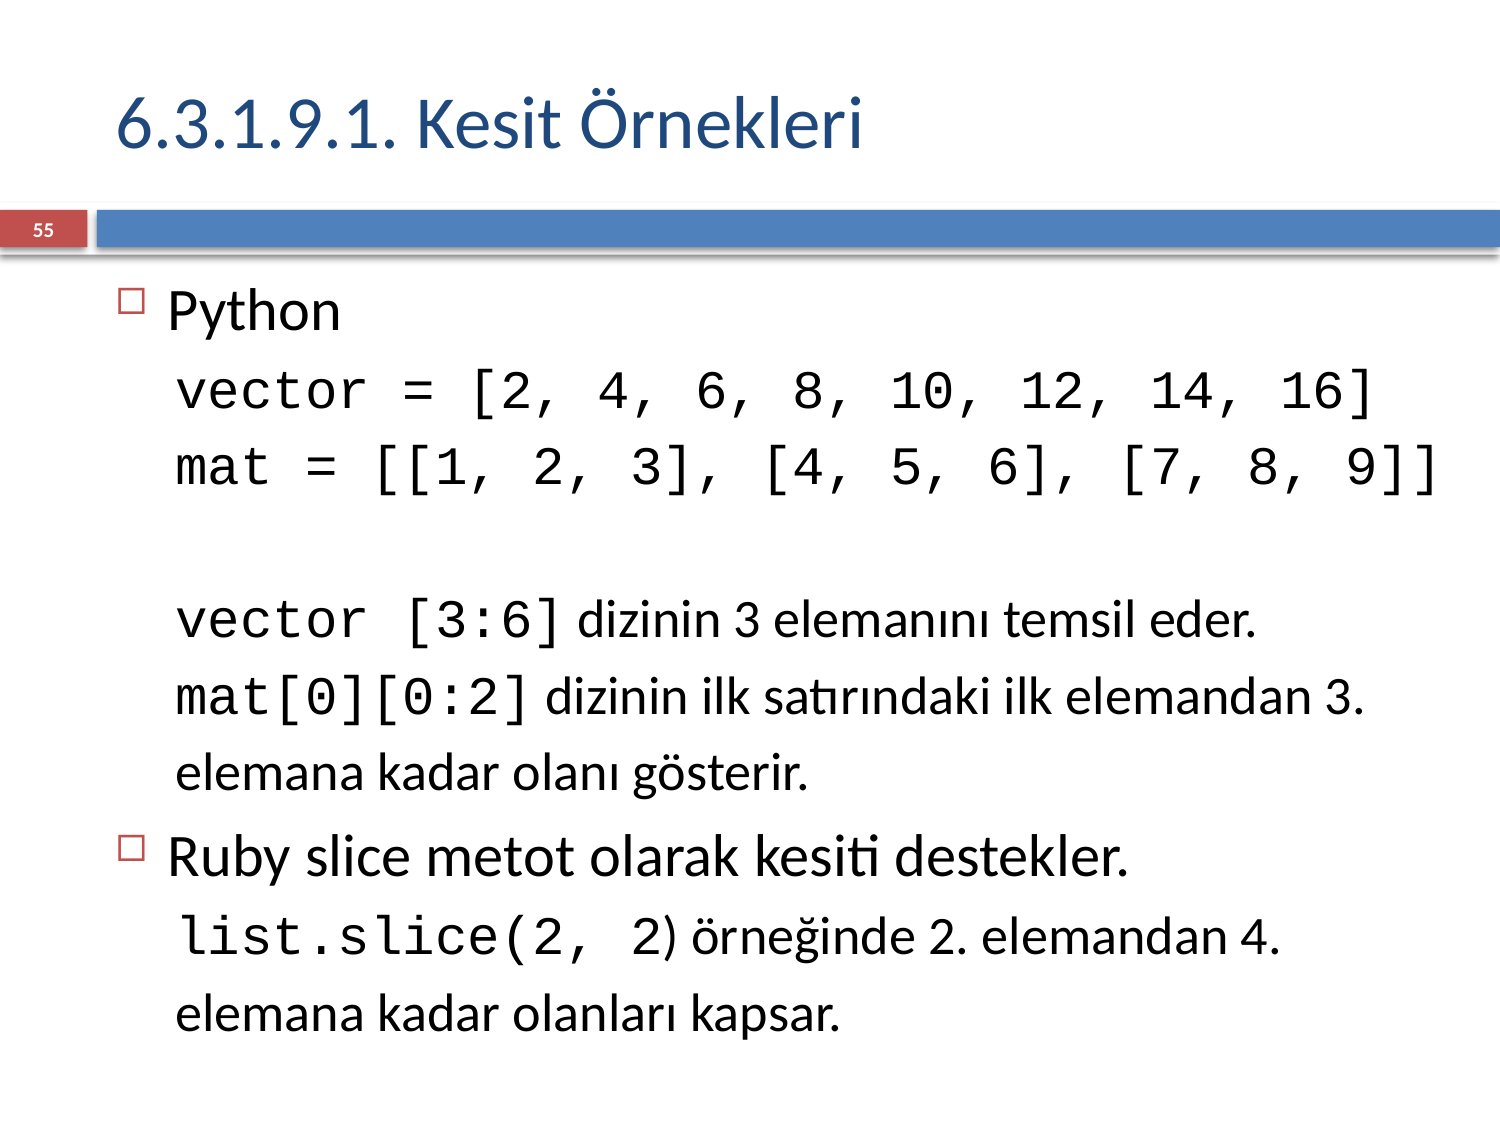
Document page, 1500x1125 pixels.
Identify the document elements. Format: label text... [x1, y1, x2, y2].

text_box Python vector = [2, 4, 6, 8, 10, 12, 14, 16] mat = [[1, 2, 3], [4, 5, 6], [7, 8, 9]] vector [3:6] dizinin 3 elemanını temsil eder. mat[0][0:2] dizinin ilk satırındaki ilk elemandan 3. elemana kadar olanı gösterir. Ruby slice metot olarak kesiti destekler. list.slice(2, 2) örneğinde 2. elemandan 4. elemana kadar olanları kapsar. [100, 262, 1477, 1102]
text_box 55 [0, 208, 88, 249]
text_box 6.3.1.9.1. Kesit Örnekleri [100, 37, 1438, 200]
